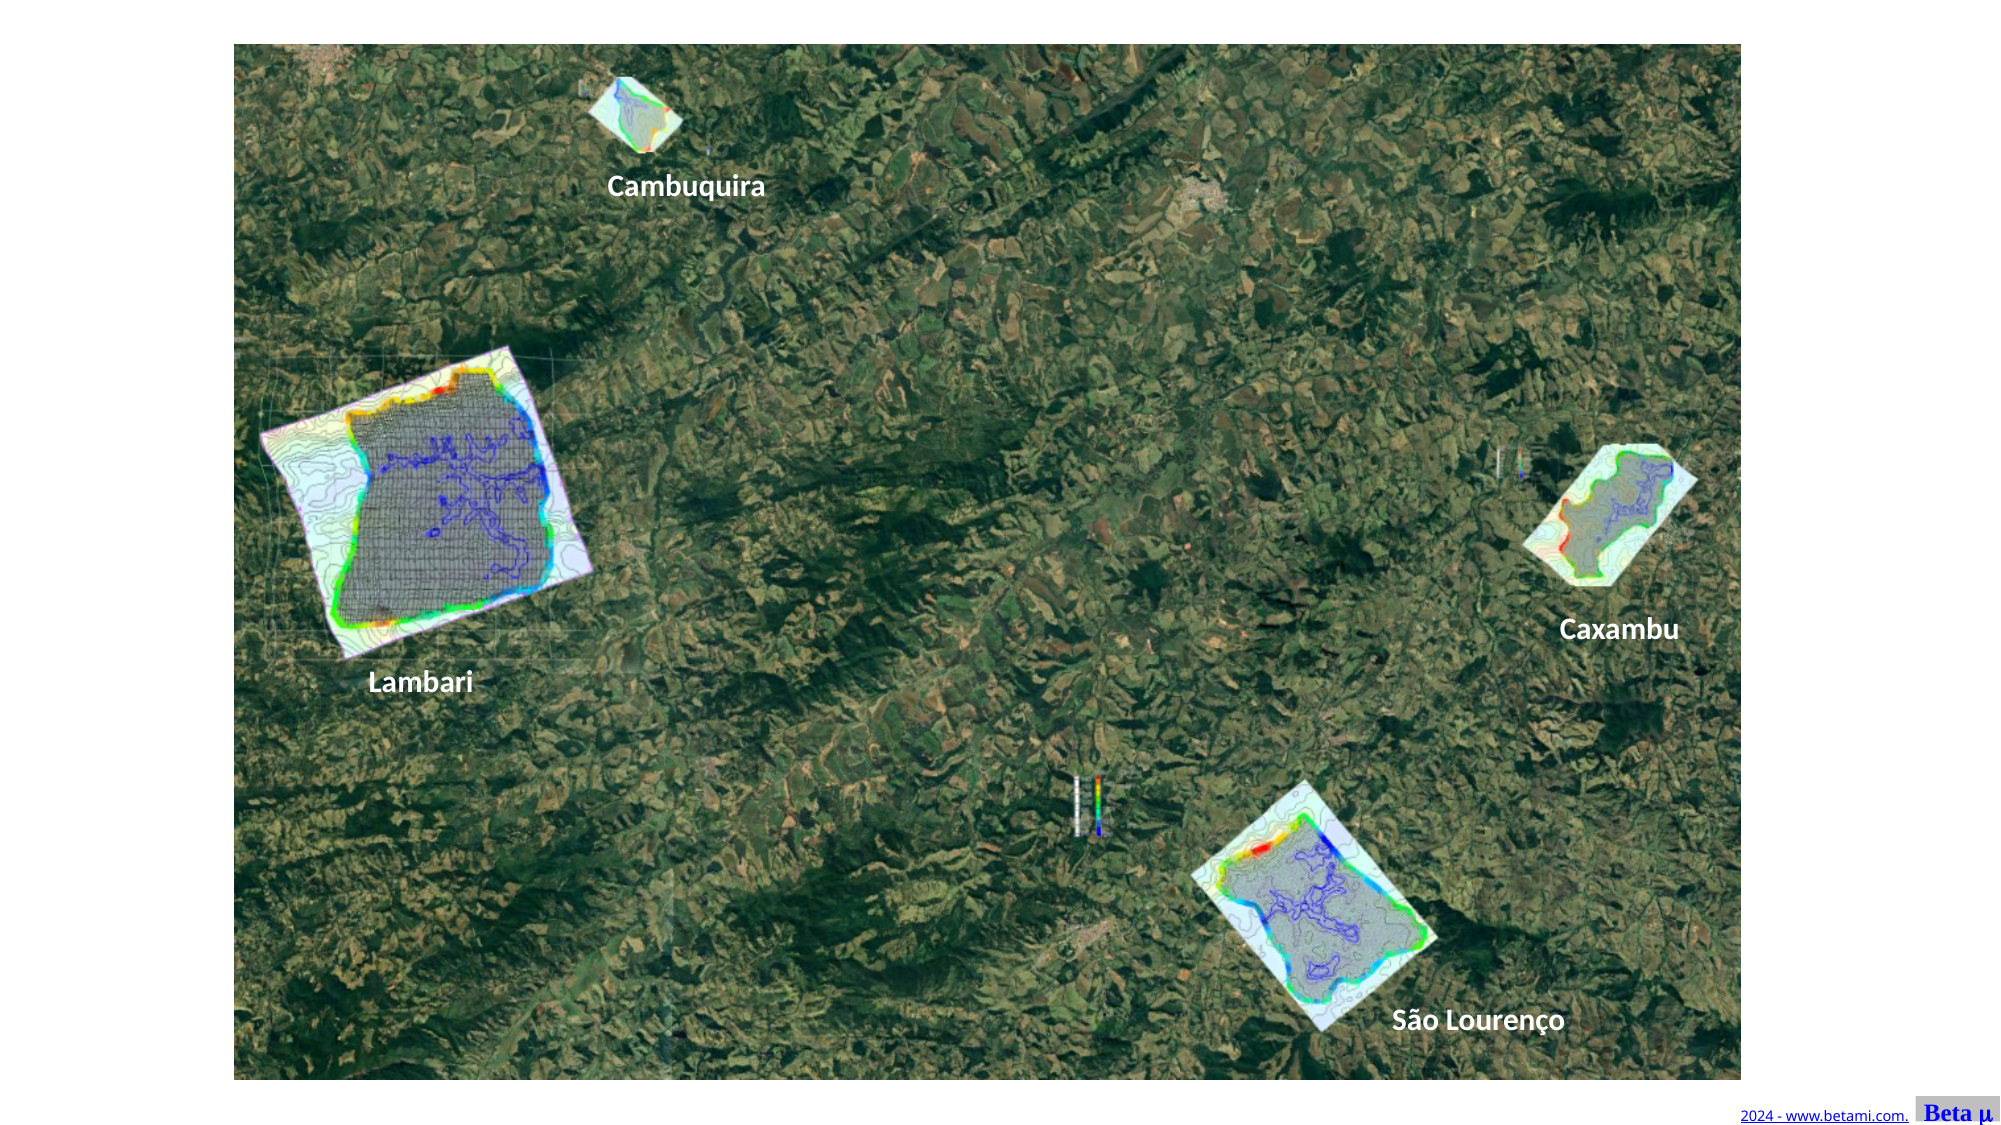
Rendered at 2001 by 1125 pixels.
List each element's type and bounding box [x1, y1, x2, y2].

text_box [1725, 1096, 2000, 1125]
picture [234, 44, 1741, 1080]
text_box [353, 157, 1695, 1045]
